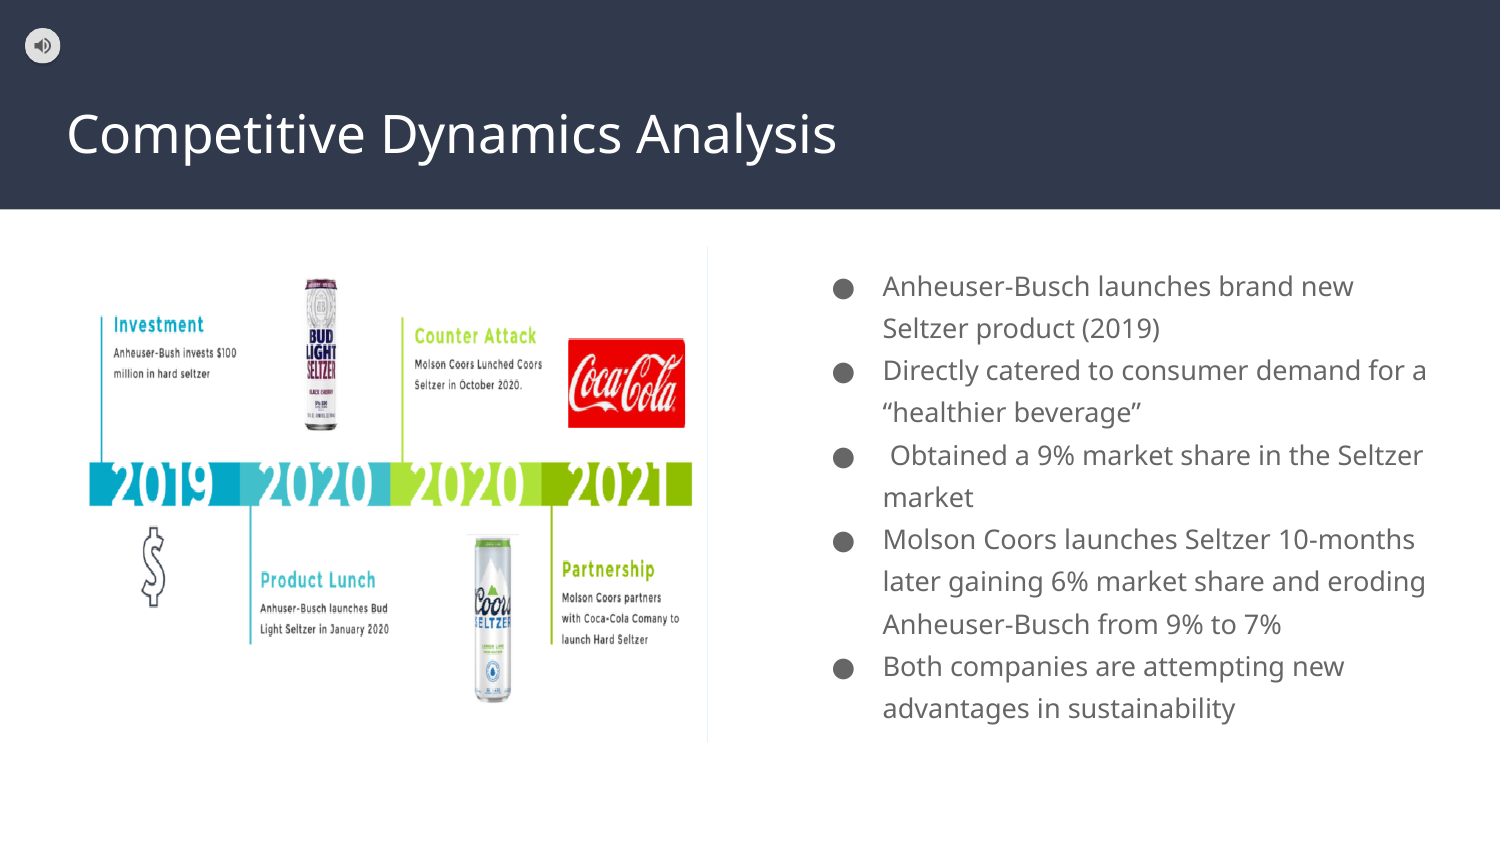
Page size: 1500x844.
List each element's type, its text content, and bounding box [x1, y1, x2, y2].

picture [20, 23, 65, 68]
list Anheuser-Busch launches brand new Seltzer product (2019) Directly catered to consumer demand for a “healthier beverage” Obtained a 9% market share in the Seltzer market Molson Coors launches Seltzer 10-months later gaining 6% market share and eroding Anheuser-Busch from 9% to 7% Both companies are attempting new advantages in sustainability [792, 247, 1449, 752]
picture [78, 246, 708, 742]
title Competitive Dynamics Analysis [51, 82, 1449, 185]
